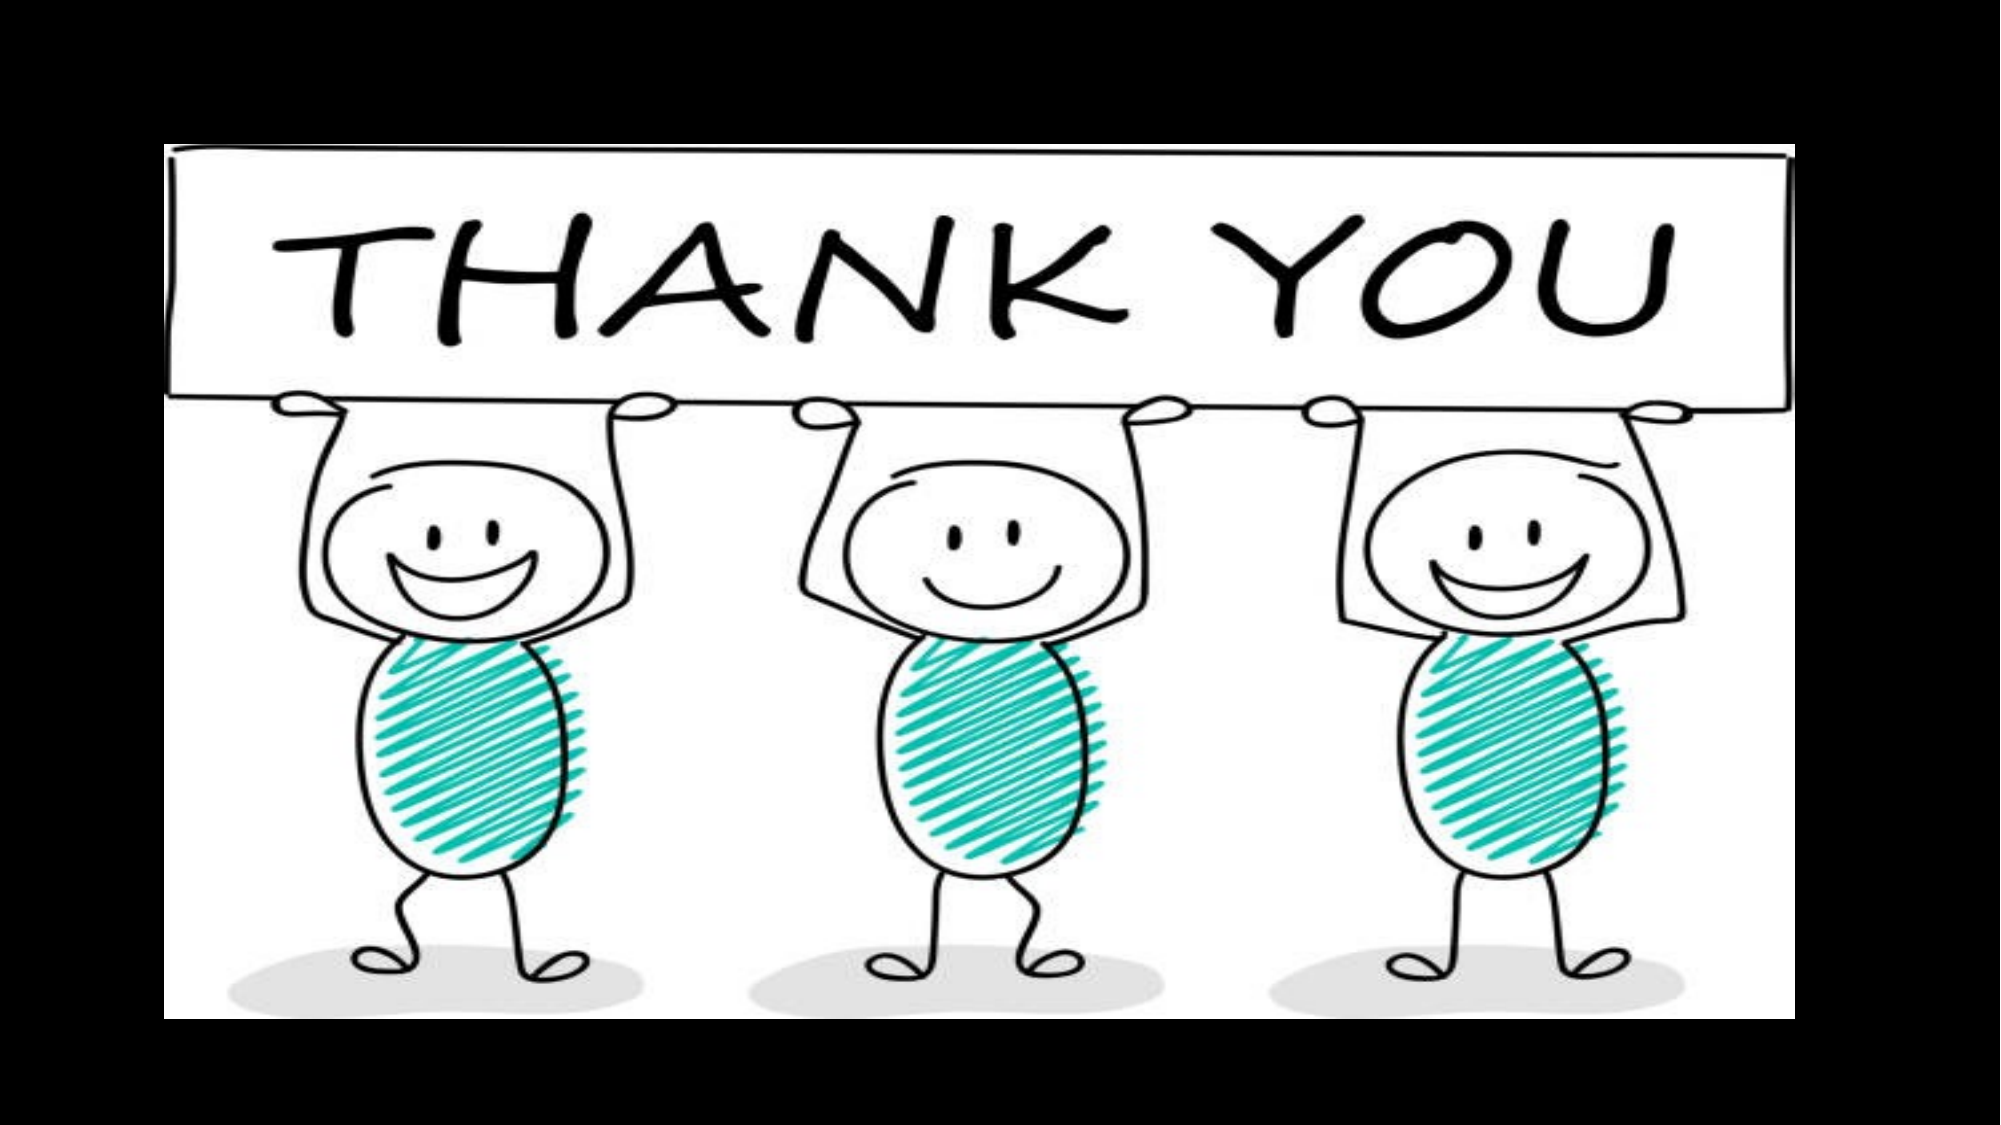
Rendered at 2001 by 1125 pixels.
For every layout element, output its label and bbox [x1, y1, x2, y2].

list [164, 144, 1795, 1019]
